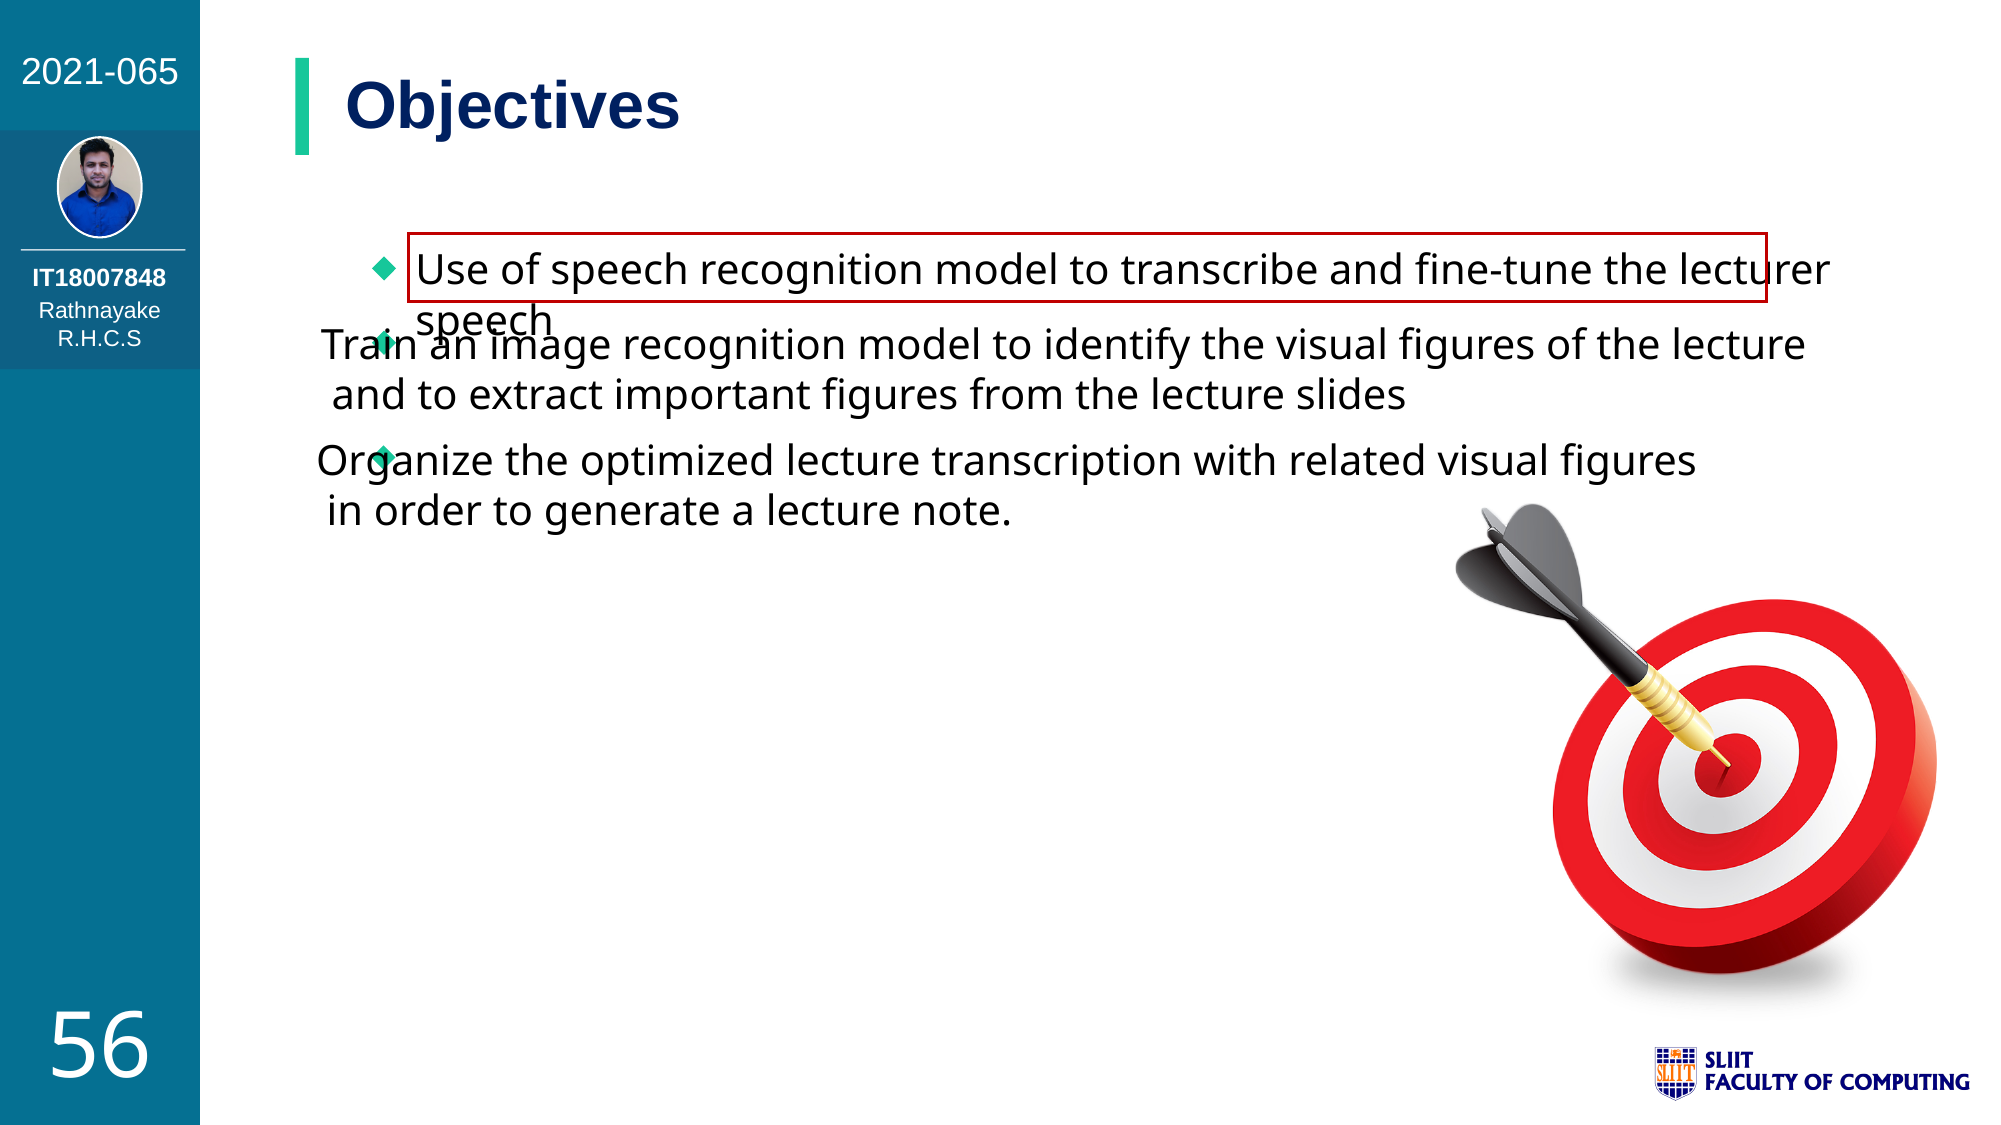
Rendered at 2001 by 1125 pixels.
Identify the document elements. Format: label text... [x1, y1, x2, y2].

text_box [295, 54, 699, 155]
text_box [375, 235, 1991, 302]
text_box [374, 426, 1614, 593]
text_box 56 [32, 977, 168, 1103]
picture [57, 137, 142, 238]
picture [1637, 1027, 1983, 1118]
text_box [375, 309, 1728, 427]
text_box Rathnayake R.H.C.S [9, 288, 190, 359]
picture [1454, 502, 1937, 1021]
text_box IT18007848 [17, 253, 182, 288]
